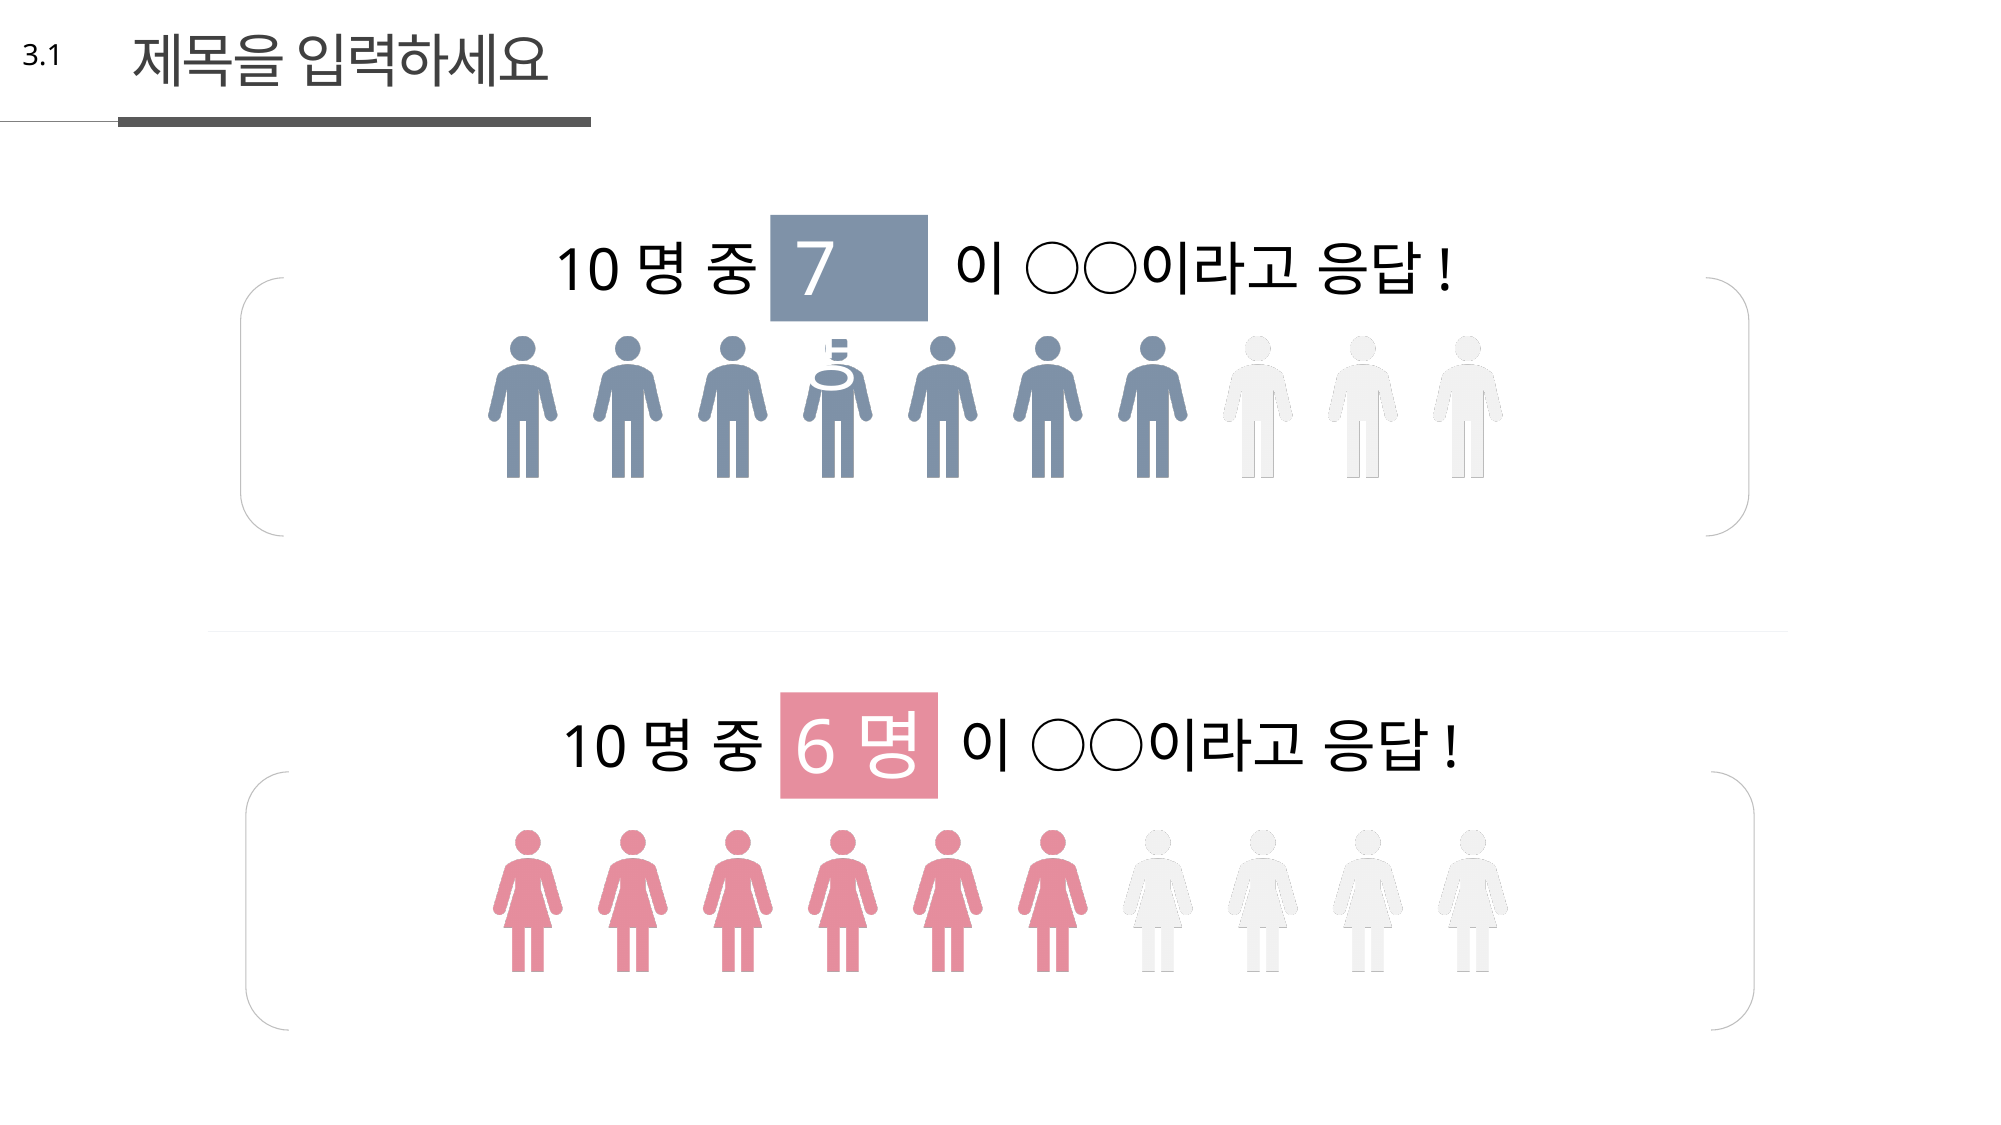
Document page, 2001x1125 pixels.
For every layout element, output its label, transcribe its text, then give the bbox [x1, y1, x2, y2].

text_box 3.1 [7, 28, 79, 79]
text_box 제목을 입력하세요 [116, 16, 566, 102]
text_box [245, 771, 1755, 1031]
picture [452, 825, 1548, 976]
text_box 10명 중 이 ○○이라고 응답! [939, 701, 1475, 787]
text_box 10명 중 이 ○○이라고 응답! [539, 224, 769, 310]
text_box [779, 796, 939, 800]
text_box 10명 중 이 ○○이라고 응답! [929, 224, 1468, 310]
picture [447, 331, 1543, 482]
text_box 7명 [779, 213, 919, 331]
text_box [769, 214, 779, 322]
text_box [240, 277, 1750, 537]
text_box 10명 중 이 ○○이라고 응답! [546, 701, 779, 787]
text_box [919, 214, 929, 322]
text_box 6명 [779, 690, 939, 796]
